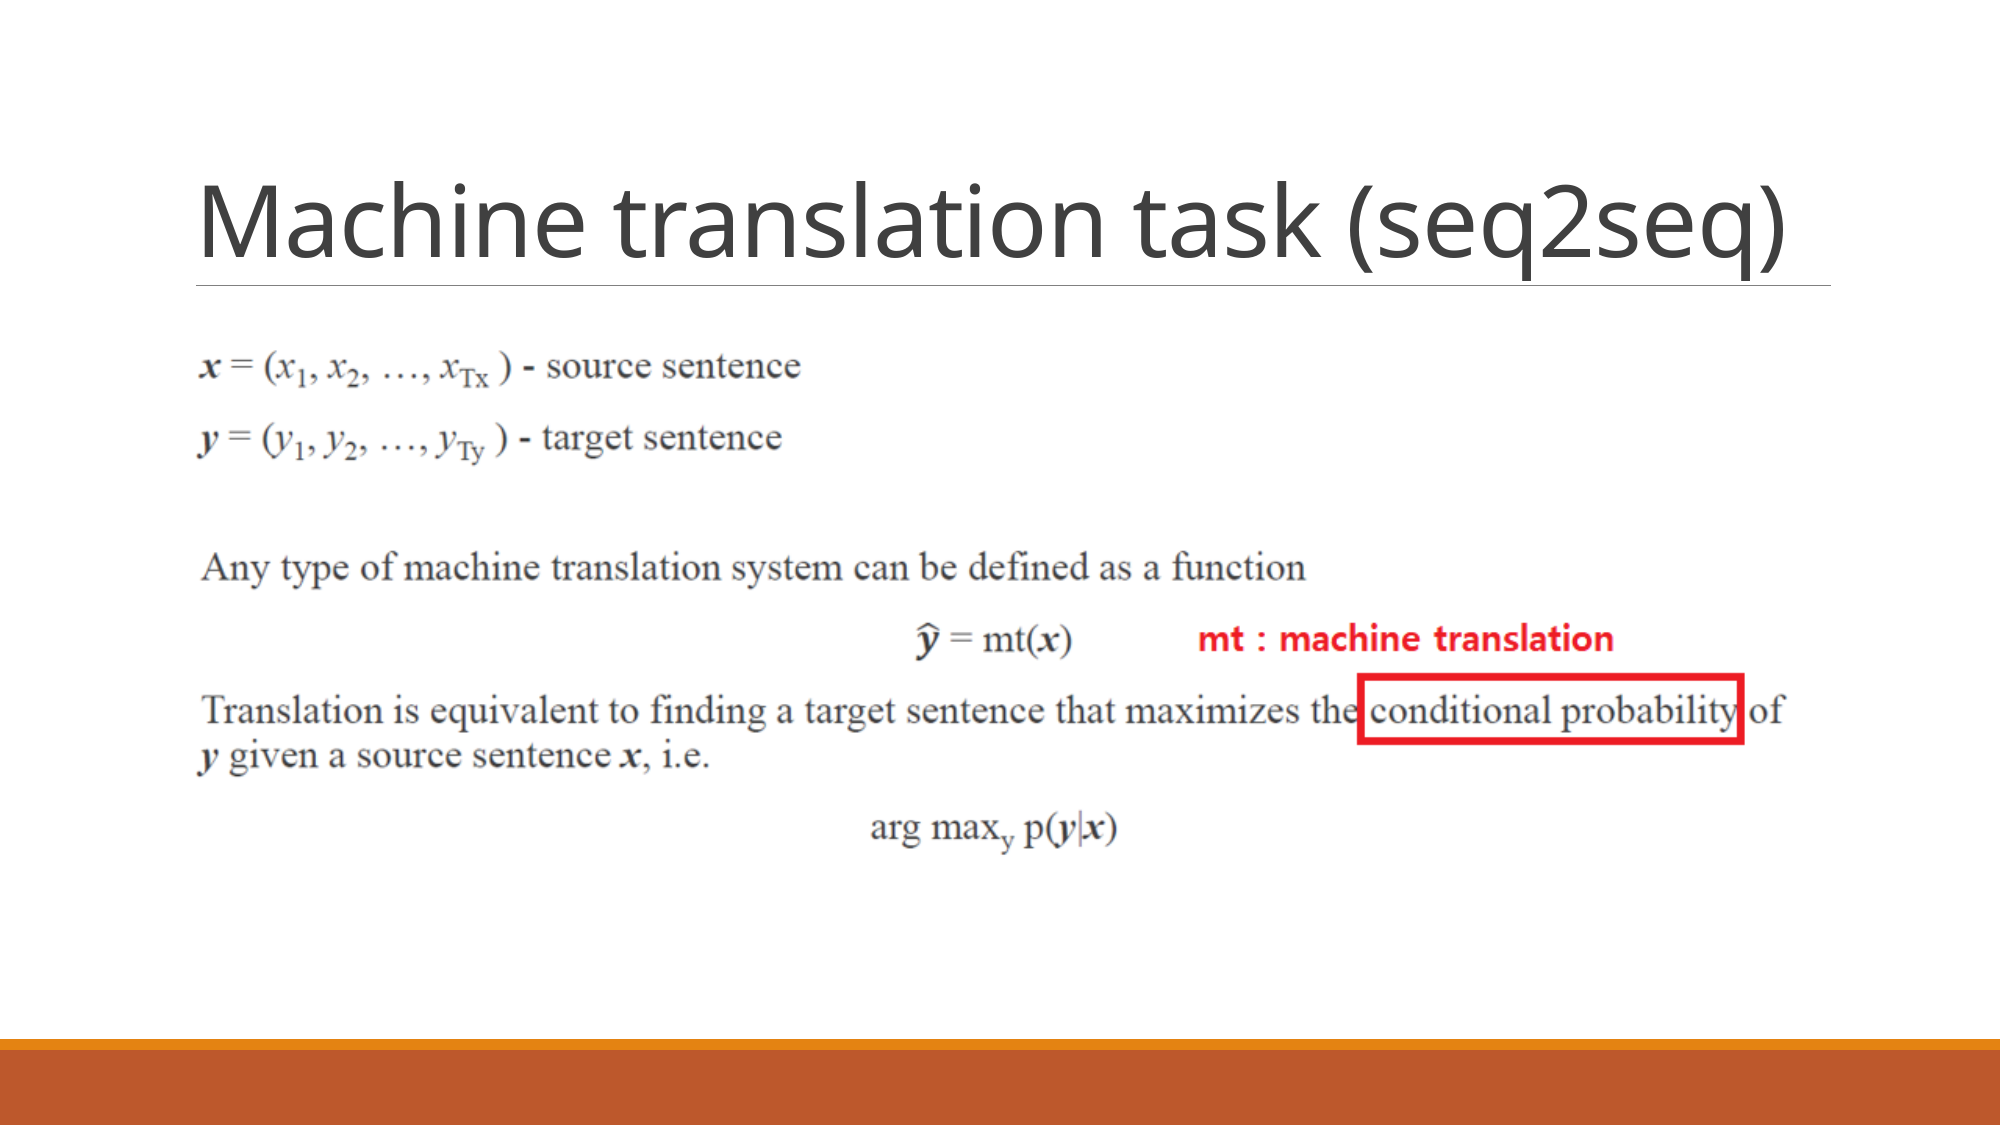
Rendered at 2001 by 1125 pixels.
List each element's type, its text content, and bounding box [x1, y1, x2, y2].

title Machine translation task (seq2seq) [180, 47, 1830, 285]
picture [179, 334, 1821, 869]
